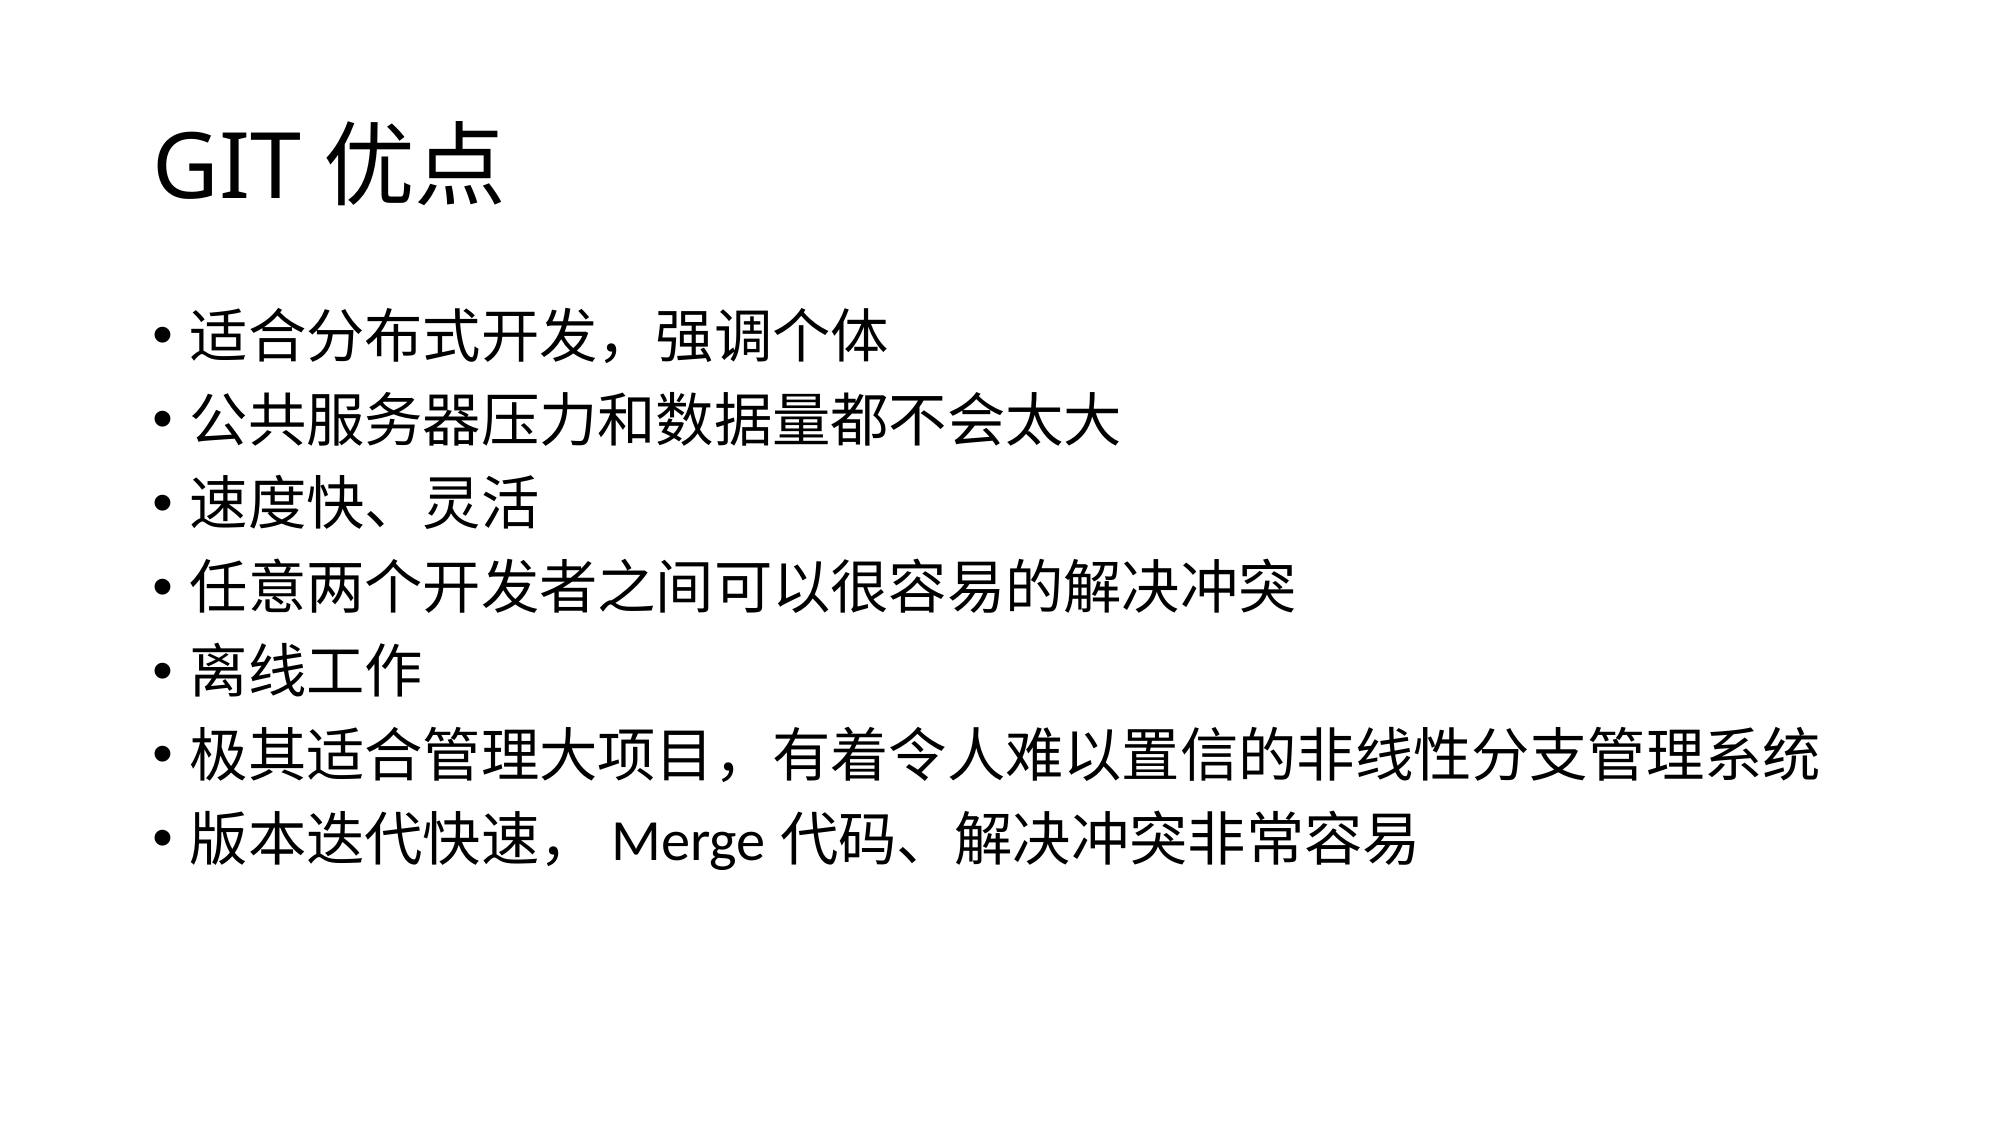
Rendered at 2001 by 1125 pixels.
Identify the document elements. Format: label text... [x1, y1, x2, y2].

title GIT优点 [137, 59, 1863, 278]
list 适合分布式开发，强调个体 公共服务器压力和数据量都不会太大 速度快、灵活 任意两个开发者之间可以很容易的解决冲突 离线工作 极其适合管理大项目，有着令人难以置信的非线性分支管理系统 版本迭代快速，Merge代码、解决冲突非常容易 [137, 299, 1863, 1014]
